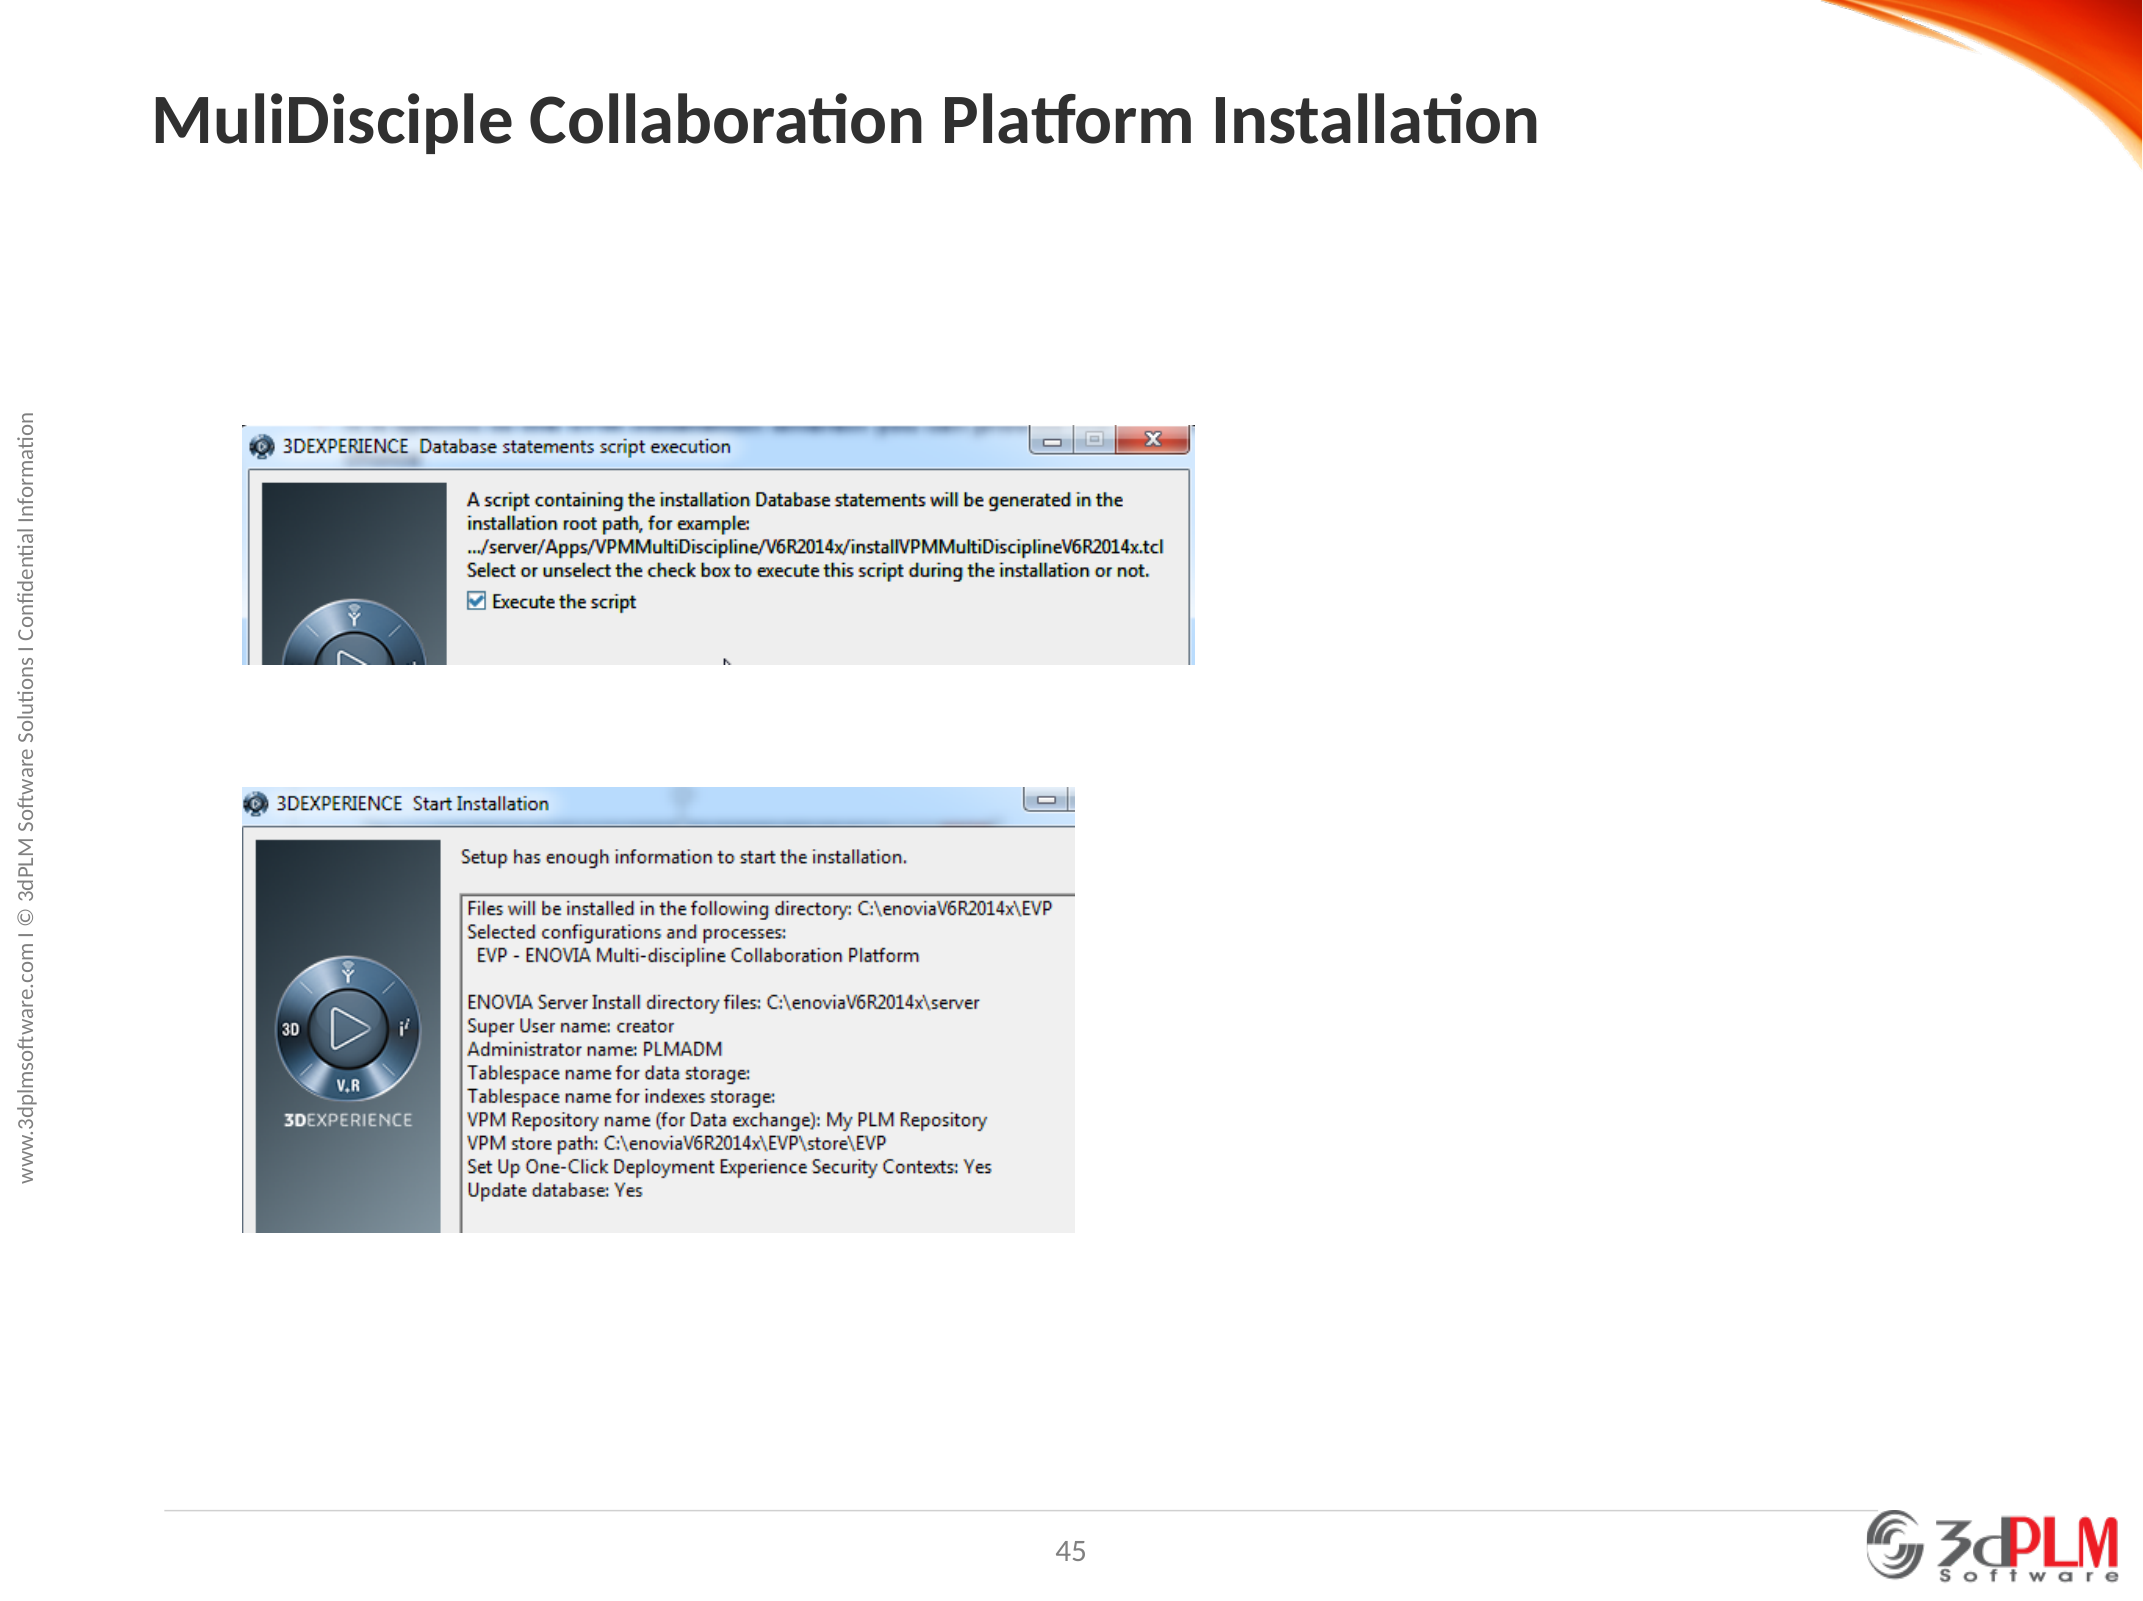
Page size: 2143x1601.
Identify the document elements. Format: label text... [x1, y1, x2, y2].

picture [242, 425, 1195, 666]
picture [1866, 1510, 2119, 1585]
picture [1820, 0, 2143, 173]
title MuliDisciple Collaboration Platform Installation [128, 51, 1950, 180]
picture [242, 786, 1075, 1233]
